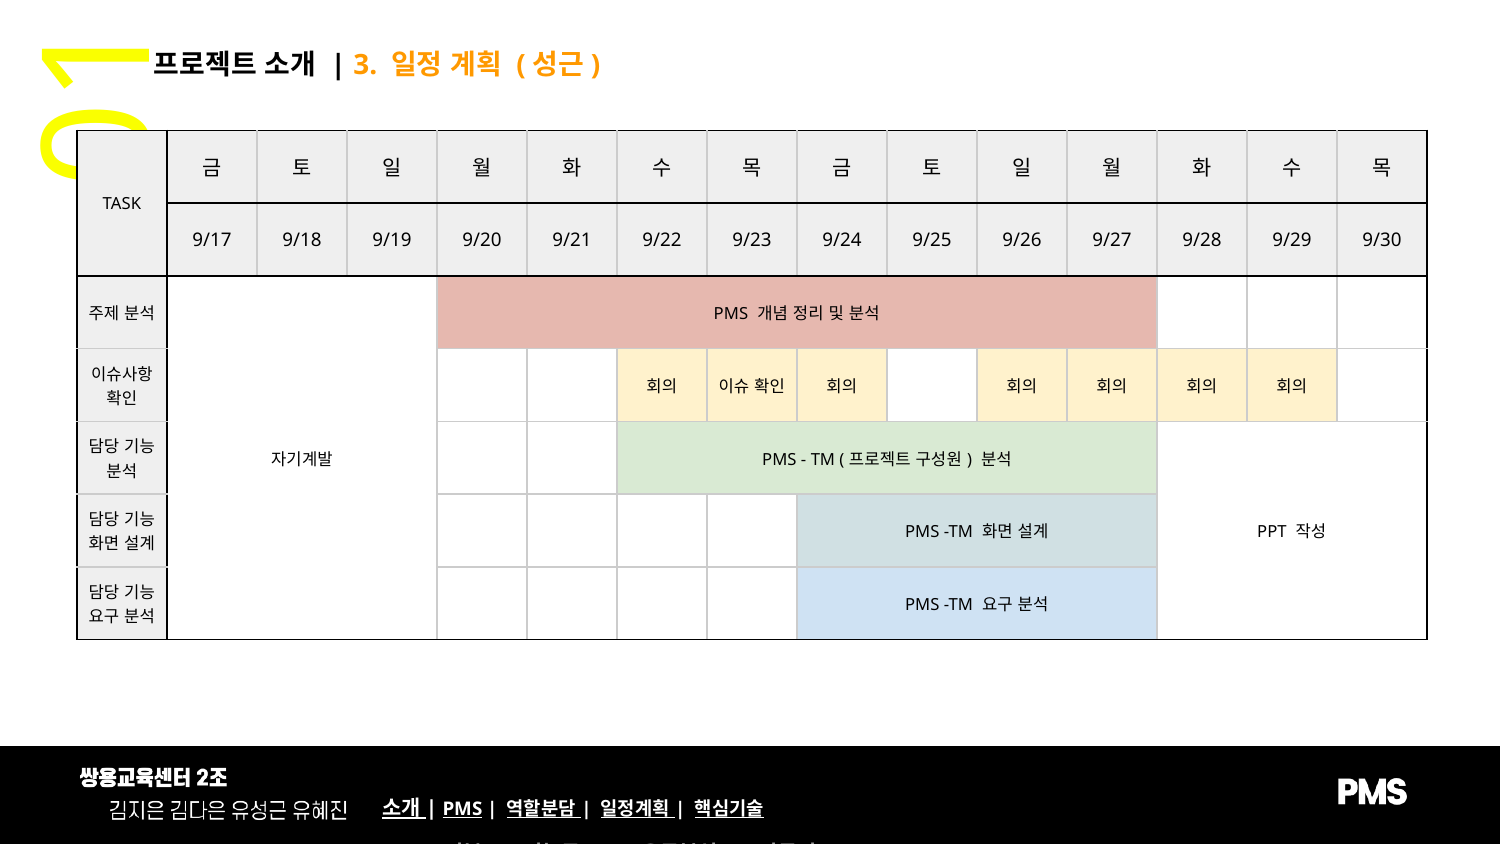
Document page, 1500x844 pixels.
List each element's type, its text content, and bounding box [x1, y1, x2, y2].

table_cell 9/29 [1248, 204, 1336, 275]
table_cell [1158, 277, 1246, 348]
table_cell 9/30 [1338, 204, 1426, 275]
table_header 수 [618, 131, 706, 202]
table_cell 9/26 [978, 204, 1066, 275]
table_cell 9/19 [348, 204, 436, 275]
table_cell 담당 기능 요구 분석 [78, 568, 166, 639]
table_cell 담당 기능 화면 설계 [78, 495, 166, 566]
table_header 금 [168, 131, 256, 202]
table_cell 담당 기능 분석 [78, 422, 166, 493]
table_cell 회의 [1068, 349, 1156, 421]
table_header 월 [1068, 131, 1156, 202]
table_cell [528, 495, 616, 566]
table_cell 9/23 [708, 204, 796, 275]
table_cell 회의 [978, 349, 1066, 421]
text_box 01 [0, 0, 195, 204]
table_cell [1248, 277, 1336, 348]
table_cell PMS -TM 화면 설계 [798, 495, 1156, 566]
table_cell 자기계발 [168, 277, 436, 639]
table_cell 회의 [1248, 349, 1336, 421]
table_cell [438, 422, 526, 493]
table_cell 회의 [618, 349, 706, 421]
table_cell [438, 495, 526, 566]
table_cell [708, 568, 796, 639]
table_cell PMS -TM 요구 분석 [798, 568, 1156, 639]
table_cell 주제 분석 [78, 277, 166, 348]
table_cell [618, 495, 706, 566]
table_cell 이슈 확인 [708, 349, 796, 421]
table_cell PMS 개념 정리 및 분석 [438, 277, 1156, 348]
table_cell [618, 568, 706, 639]
table_cell [708, 495, 796, 566]
table_cell 9/25 [888, 204, 976, 275]
table_cell [528, 349, 616, 421]
table_header 토 [888, 131, 976, 202]
table_header 토 [258, 131, 346, 202]
table_header 금 [798, 131, 886, 202]
table_cell [438, 568, 526, 639]
table_cell PMS - TM (프로젝트 구성원) 분석 [618, 422, 1156, 493]
table_header 화 [1158, 131, 1246, 202]
table_header 일 [348, 131, 436, 202]
table_cell [1338, 277, 1426, 348]
text_box 프로젝트 소개 | 3. 일정 계획 (성근) [138, 31, 650, 92]
table_header 목 [708, 131, 796, 202]
table_cell 이슈사항 확인 [78, 349, 166, 421]
table_cell 9/22 [618, 204, 706, 275]
table_cell 9/21 [528, 204, 616, 275]
table_header 월 [438, 131, 526, 202]
table_header 일 [978, 131, 1066, 202]
table_cell [888, 349, 976, 421]
table_cell 9/20 [438, 204, 526, 275]
table_header 화 [528, 131, 616, 202]
table_cell 회의 [798, 349, 886, 421]
table_cell 9/24 [798, 204, 886, 275]
table_cell 9/28 [1158, 204, 1246, 275]
table_cell 9/18 [258, 204, 346, 275]
table_cell [528, 568, 616, 639]
table_cell 9/27 [1068, 204, 1156, 275]
table_header TASK [78, 131, 166, 275]
table_header 수 [1248, 131, 1336, 202]
table_cell 회의 [1158, 349, 1246, 421]
table_cell PPT 작성 [1158, 422, 1426, 639]
table_cell 9/17 [168, 204, 256, 275]
table_cell [1338, 349, 1426, 421]
table_header 목 [1338, 131, 1426, 202]
table_cell [438, 349, 526, 421]
table_cell [528, 422, 616, 493]
picture [0, 746, 1500, 844]
